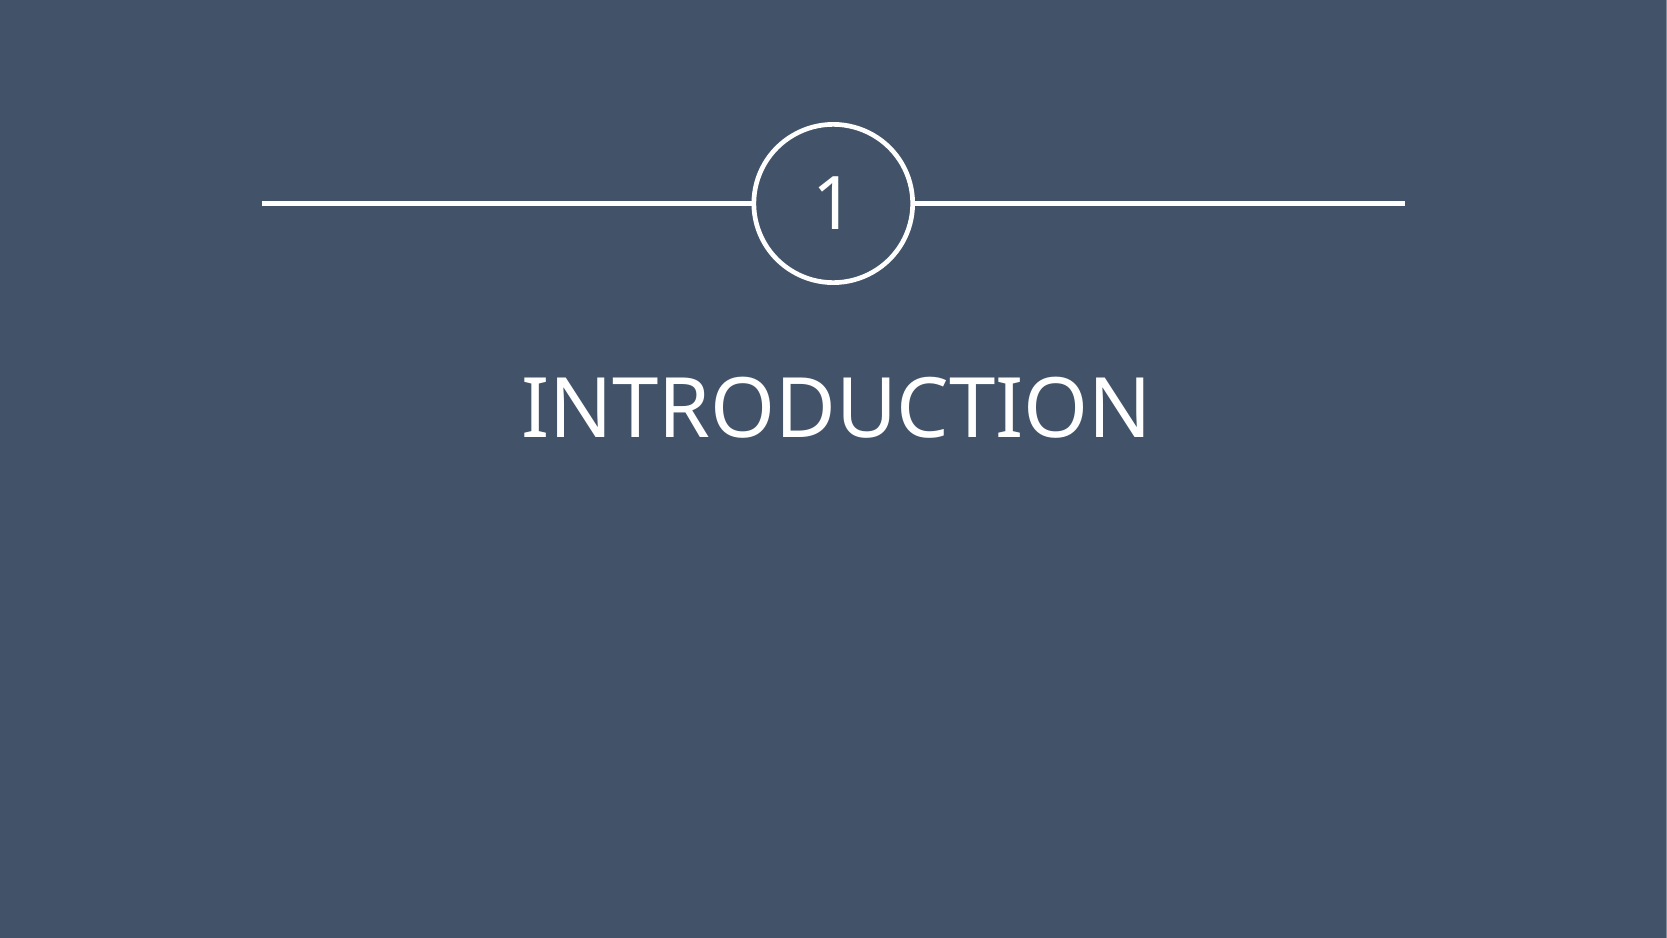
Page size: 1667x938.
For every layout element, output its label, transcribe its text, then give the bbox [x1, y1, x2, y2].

title INTRODUCTION [128, 346, 1545, 476]
list 1 [753, 148, 913, 265]
